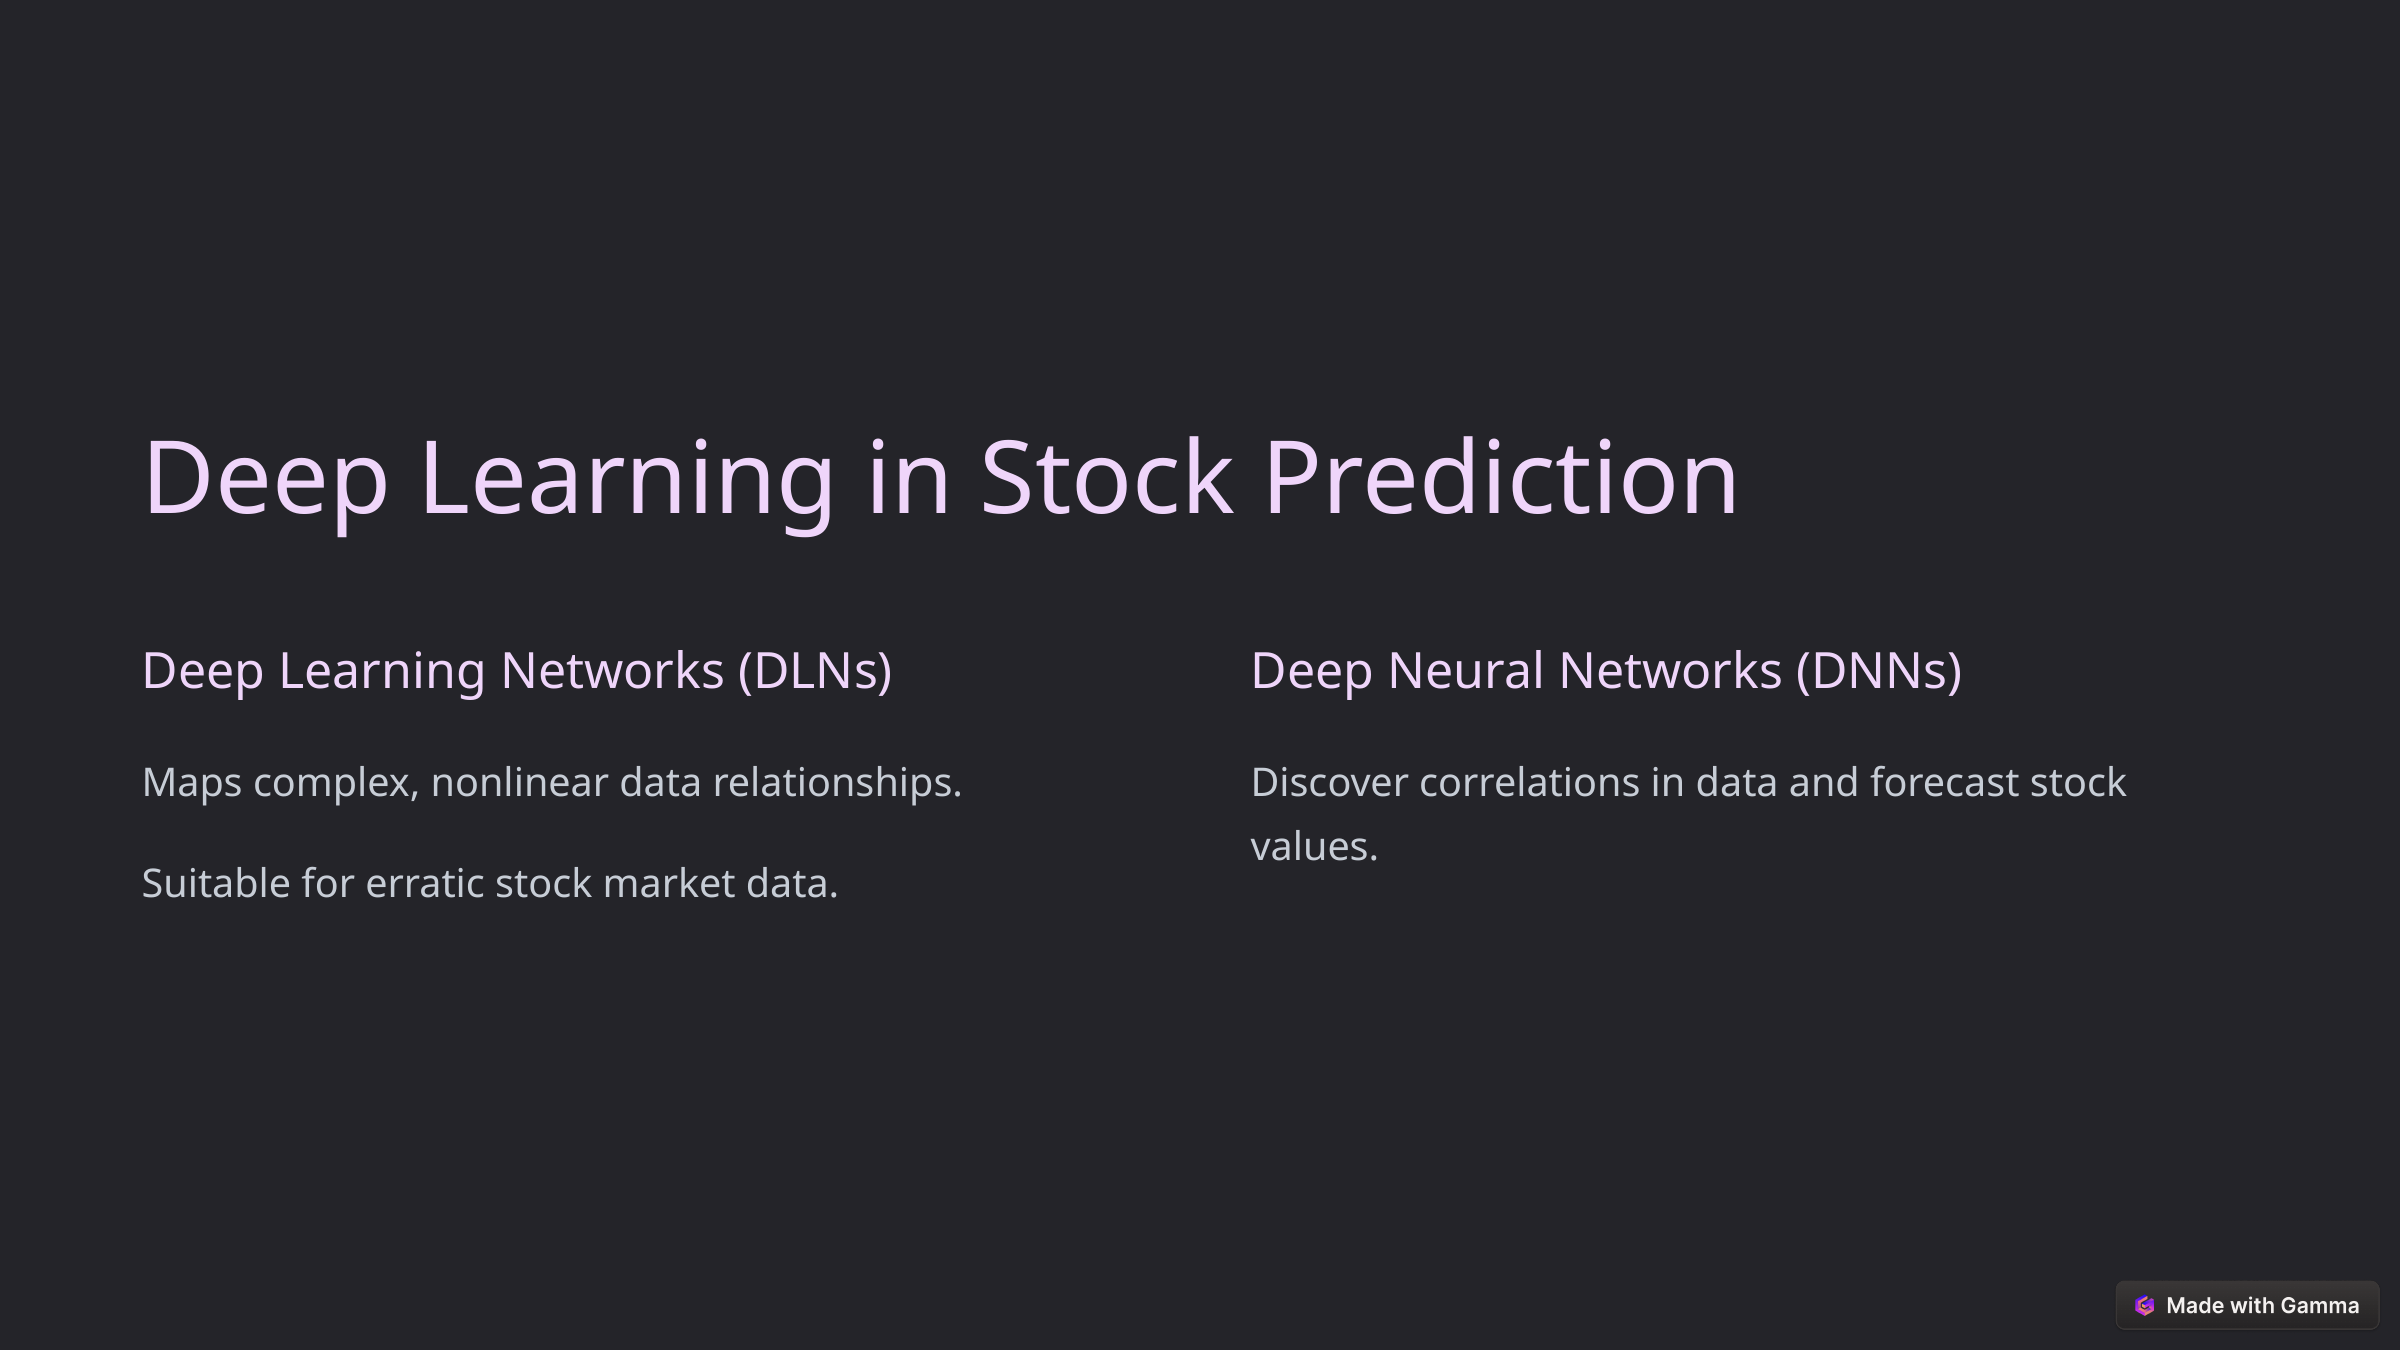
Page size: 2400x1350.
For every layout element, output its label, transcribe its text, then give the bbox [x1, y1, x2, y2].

text_box Deep Learning Networks (DLNs) [141, 635, 900, 699]
text_box Deep Neural Networks (DNNs) [1250, 635, 1963, 699]
picture [2106, 1271, 2389, 1339]
text_box Deep Learning in Stock Prediction [141, 407, 1738, 535]
text_box Maps complex, nonlinear data relationships. [141, 739, 1151, 805]
text_box Discover correlations in data and forecast stock values. [1250, 739, 2260, 870]
text_box Suitable for erratic stock market data. [141, 840, 1151, 906]
